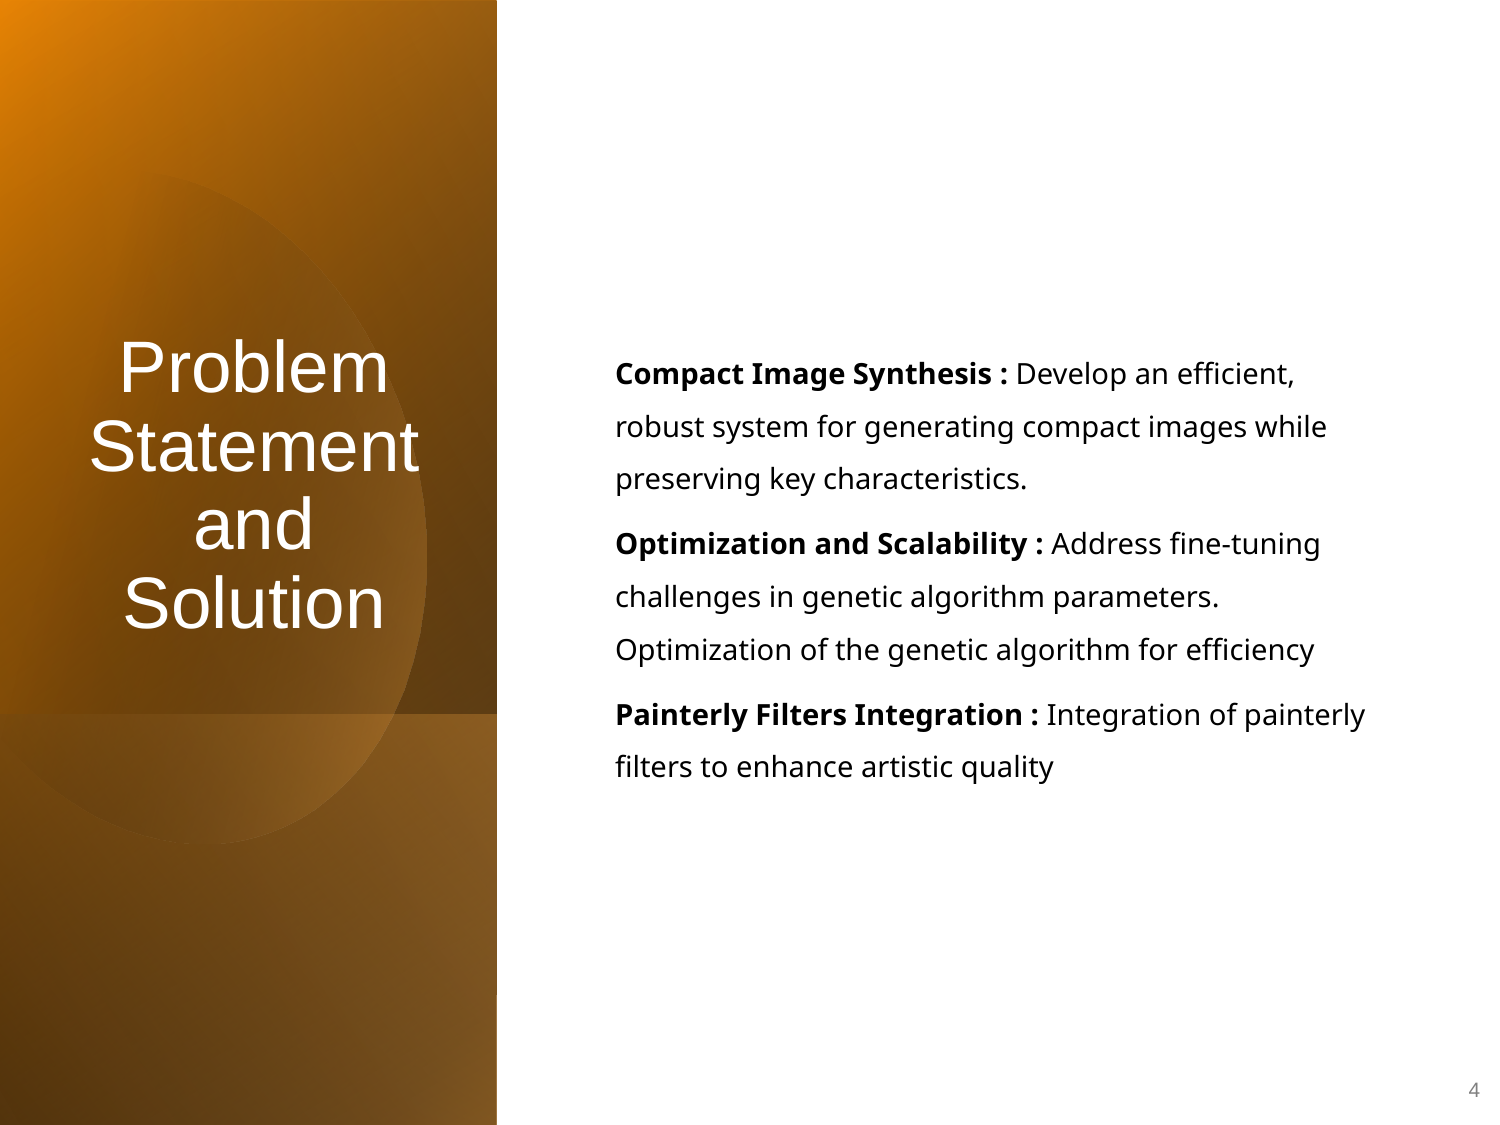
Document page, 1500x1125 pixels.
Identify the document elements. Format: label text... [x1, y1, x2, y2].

text_box Problem Statement and Solution [57, 96, 452, 652]
text_box [0, 0, 499, 1125]
slide_number 4 [1440, 1058, 1496, 1119]
text_box Compact Image Synthesis : Develop an efficient, robust system for generating compact images while preserving key characteristics. Optimization and Scalability : Address fine-tuning challenges in genetic algorithm parameters. Optimization of the genetic algorithm for efficiency Painterly Filters Integration : Integration of painterly filters to enhance artistic quality [599, 211, 1407, 910]
text_box [499, 0, 1500, 1125]
